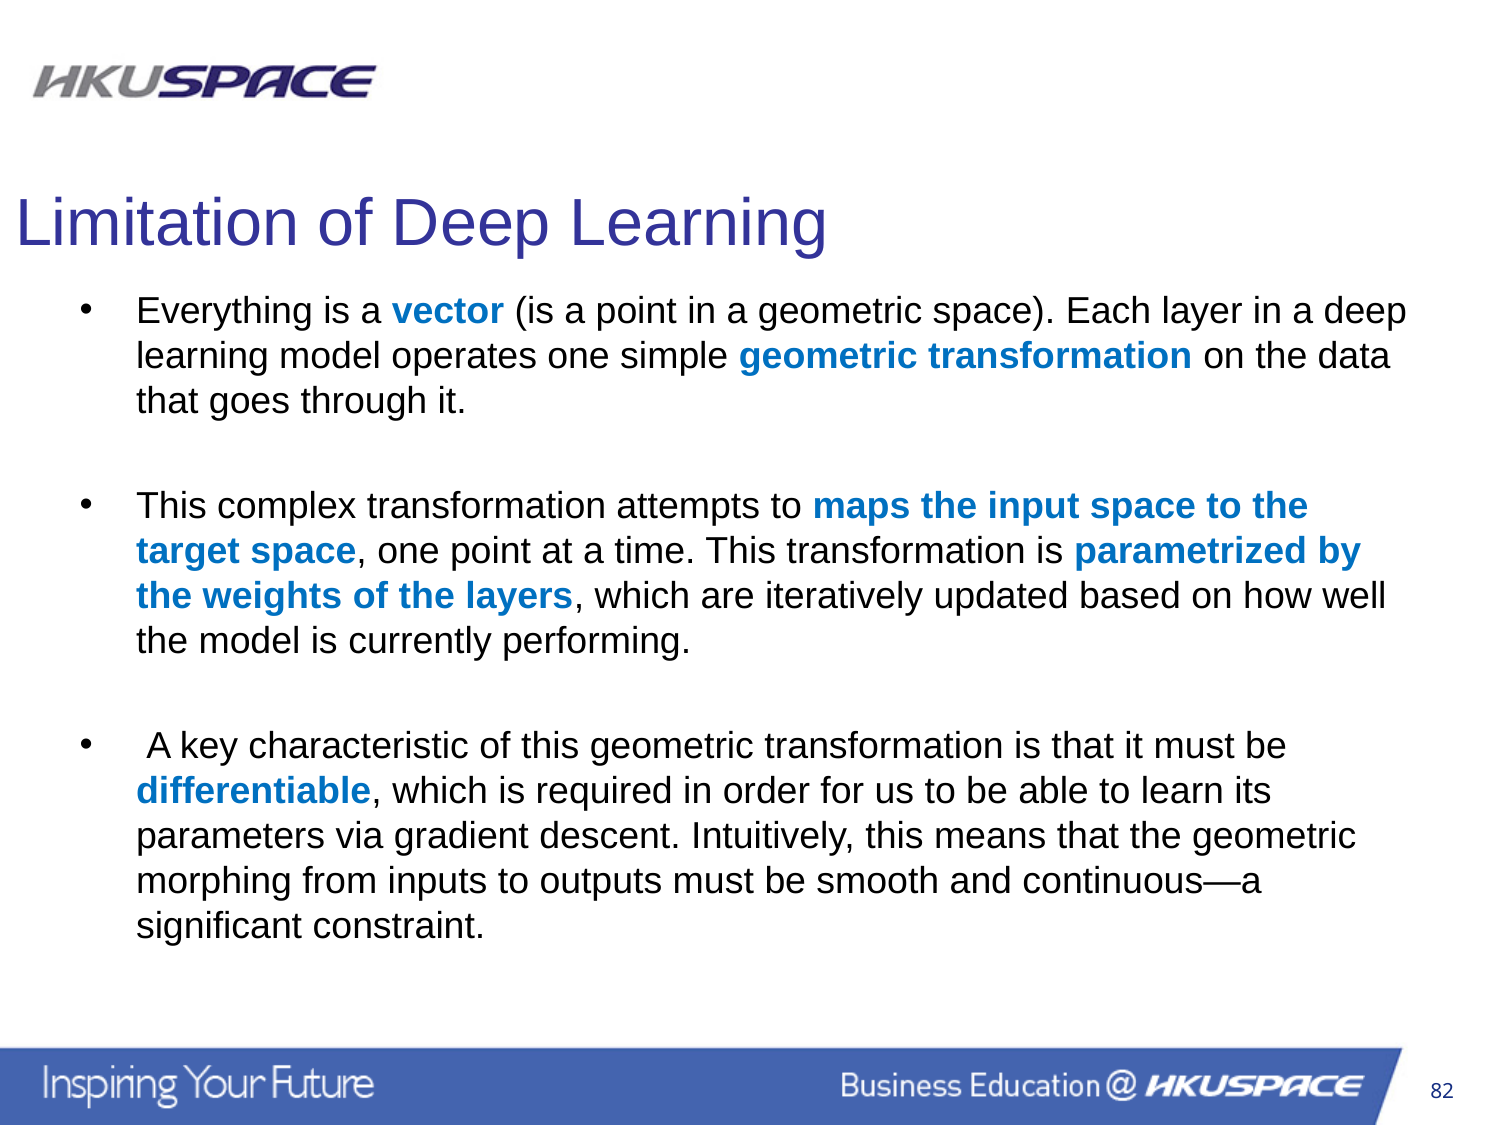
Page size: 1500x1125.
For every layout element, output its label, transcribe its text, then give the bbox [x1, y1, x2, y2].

picture [0, 0, 1500, 1125]
title Limitation of Deep Learning [0, 101, 1325, 266]
text_box Everything is a vector (is a point in a geometric space). Each layer in a deep learning model operates one simple geometric transformation on the data that goes through it. This complex transformation attempts to maps the input space to the target space, one point at a time. This transformation is parametrized by the weights of the layers, which are iteratively updated based on how well the model is currently performing. A key characteristic of this geometric transformation is that it must be differentiable, which is required in order for us to be able to learn its parameters via gradient descent. Intuitively, this means that the geometric morphing from inputs to outputs must be smooth and continuous—a significant constraint. [64, 278, 1436, 1047]
slide_number 82 [1415, 1070, 1499, 1125]
